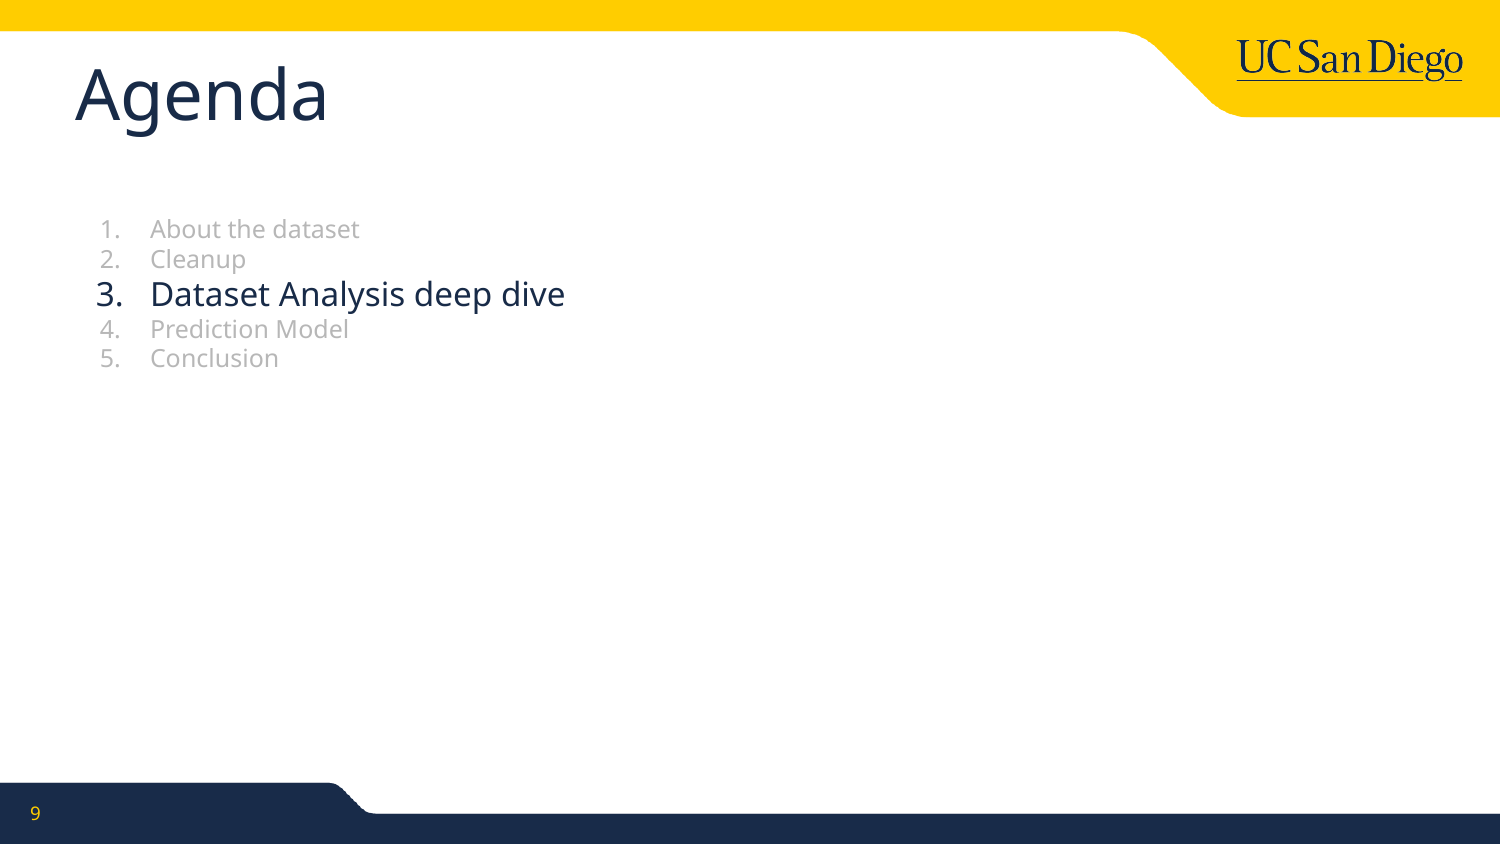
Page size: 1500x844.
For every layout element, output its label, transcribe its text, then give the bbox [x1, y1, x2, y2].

picture [0, 0, 1500, 844]
title Agenda [75, 66, 1121, 174]
list About the dataset Cleanup Dataset Analysis deep dive Prediction Model Conclusion [75, 213, 1425, 727]
slide_number ‹#› [30, 796, 75, 833]
